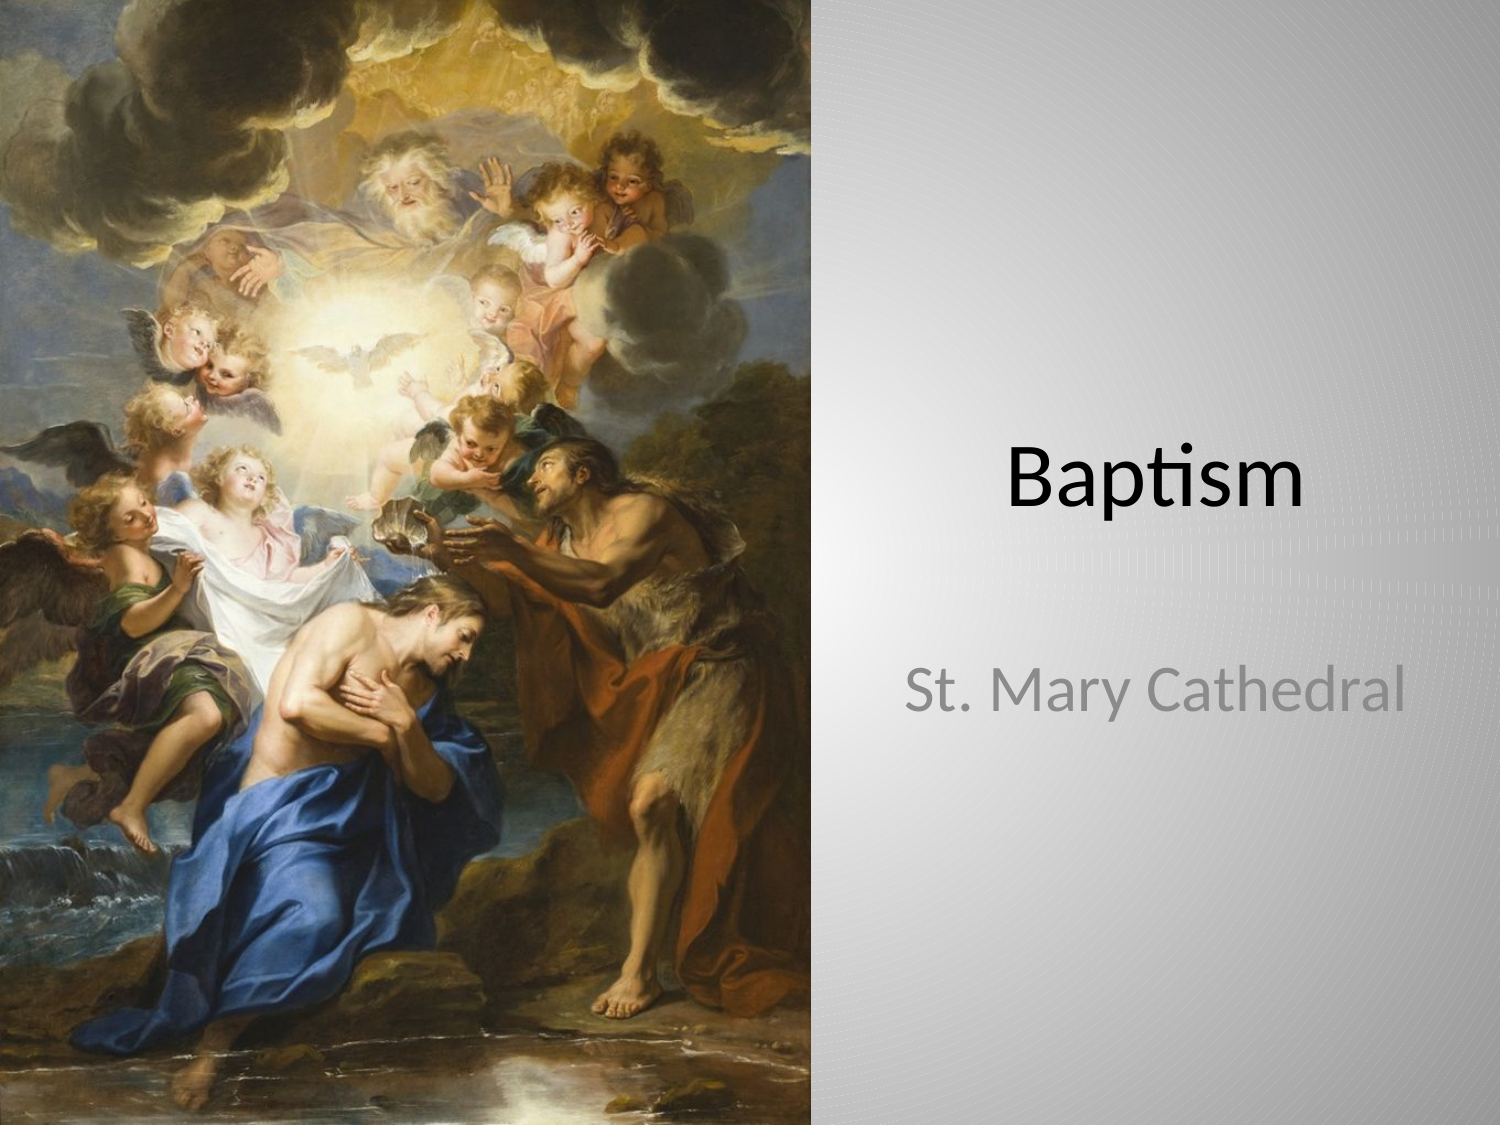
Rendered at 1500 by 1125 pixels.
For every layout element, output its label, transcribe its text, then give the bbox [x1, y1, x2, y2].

picture [0, 0, 812, 1125]
subtitle St. Mary Cathedral [837, 637, 1475, 925]
title Baptism [837, 349, 1475, 591]
